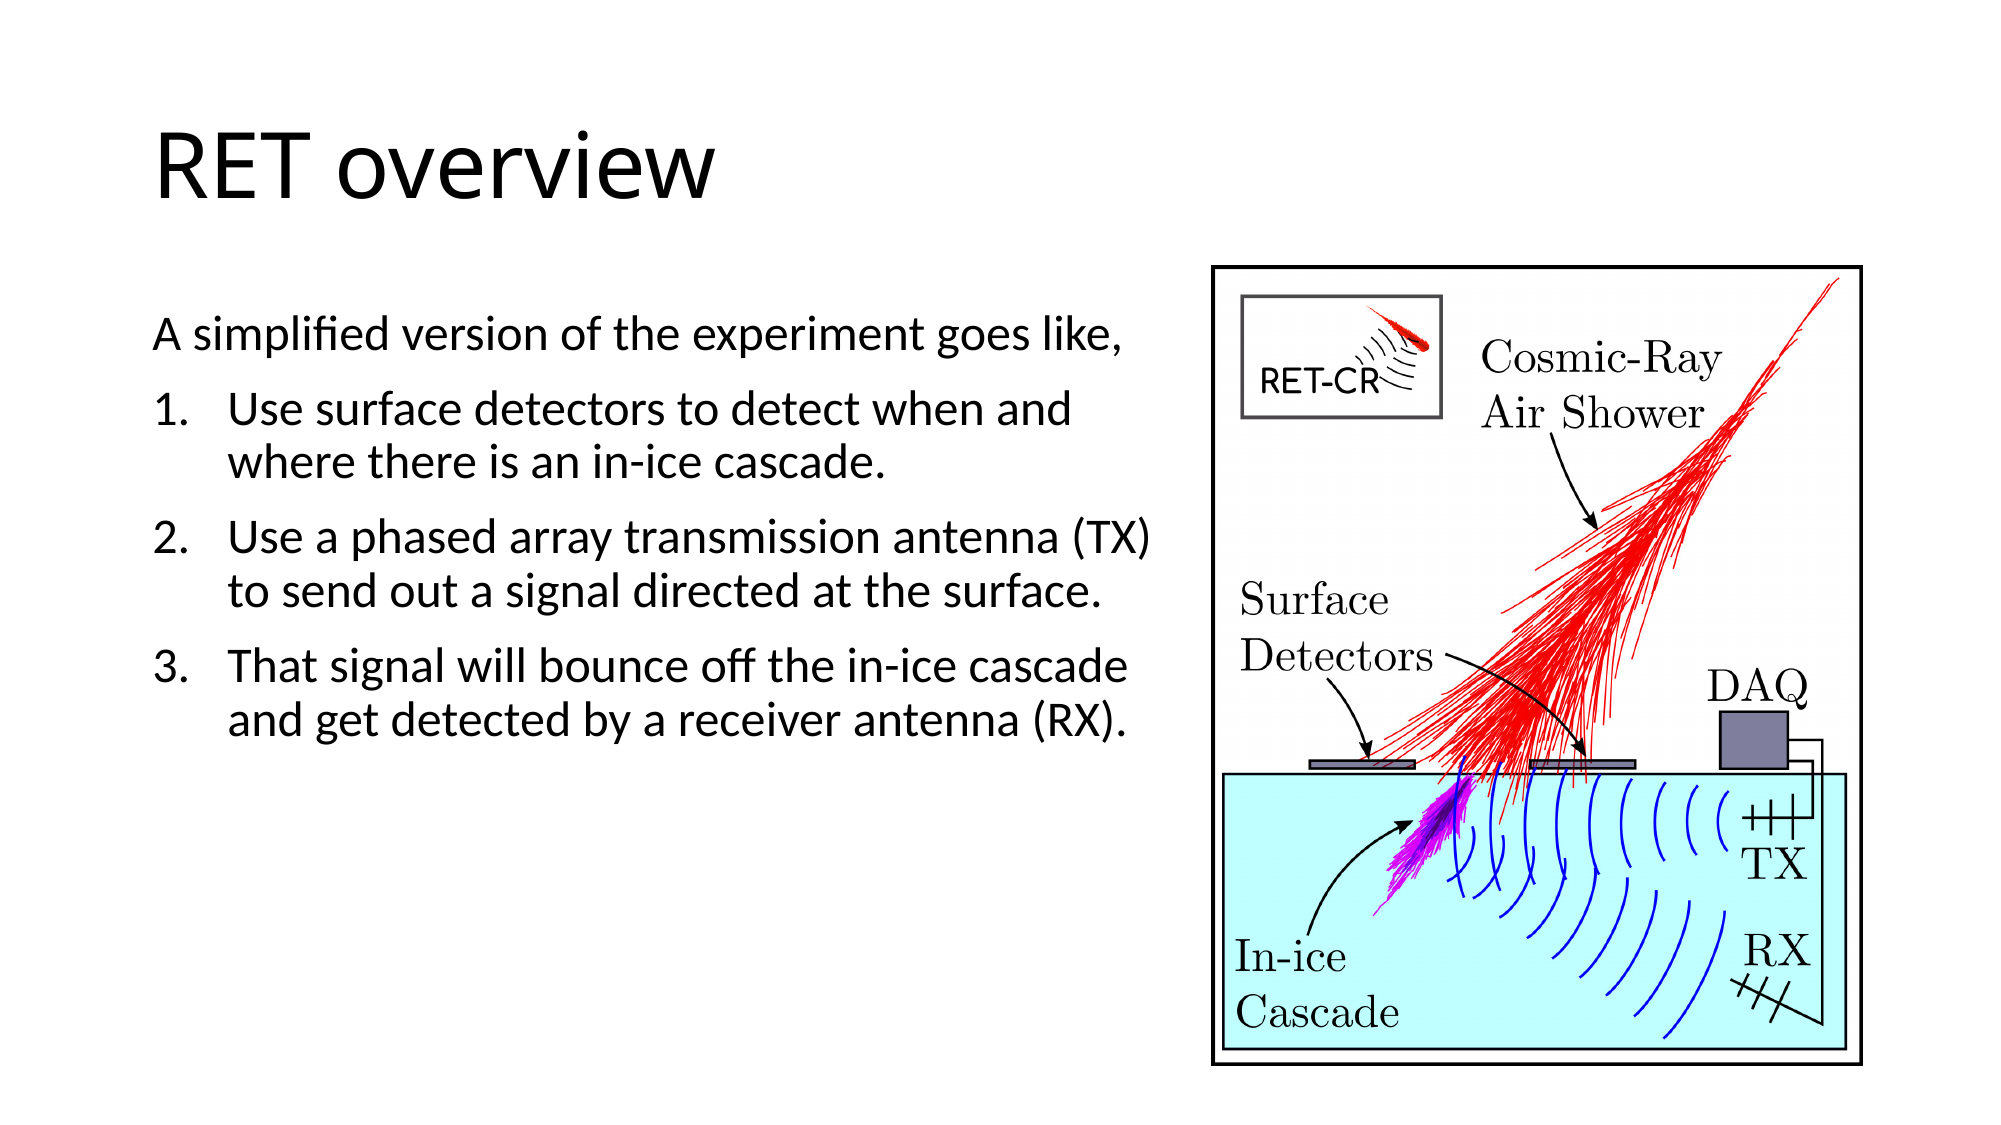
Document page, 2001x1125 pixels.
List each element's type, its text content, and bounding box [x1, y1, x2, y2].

list A simplified version of the experiment goes like, Use surface detectors to detect when and where there is an in-ice cascade. Use a phased array transmission antenna (TX) to send out a signal directed at the surface. That signal will bounce off the in-ice cascade and get detected by a receiver antenna (RX). [137, 299, 1168, 1066]
title RET overview [137, 59, 1863, 278]
picture [1211, 265, 1863, 1066]
